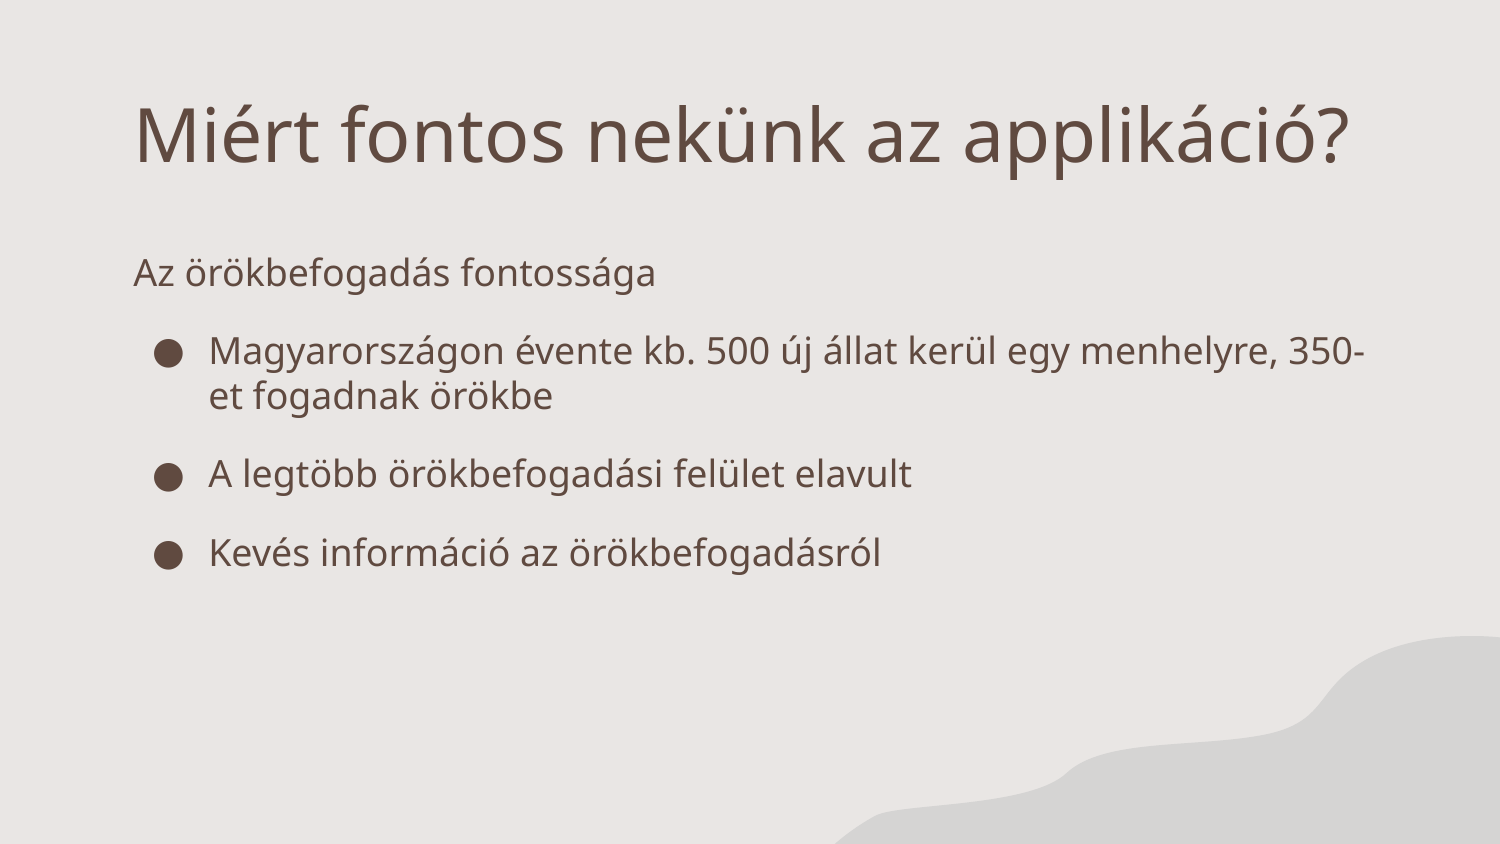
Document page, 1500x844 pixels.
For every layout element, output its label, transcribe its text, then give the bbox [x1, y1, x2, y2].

title Miért fontos nekünk az applikáció? [118, 97, 1382, 208]
list Az örökbefogadás fontossága Magyarországon évente kb. 500 új állat kerül egy menhelyre, 350-et fogadnak örökbe A legtöbb örökbefogadási felület elavult Kevés információ az örökbefogadásról [118, 233, 1382, 726]
